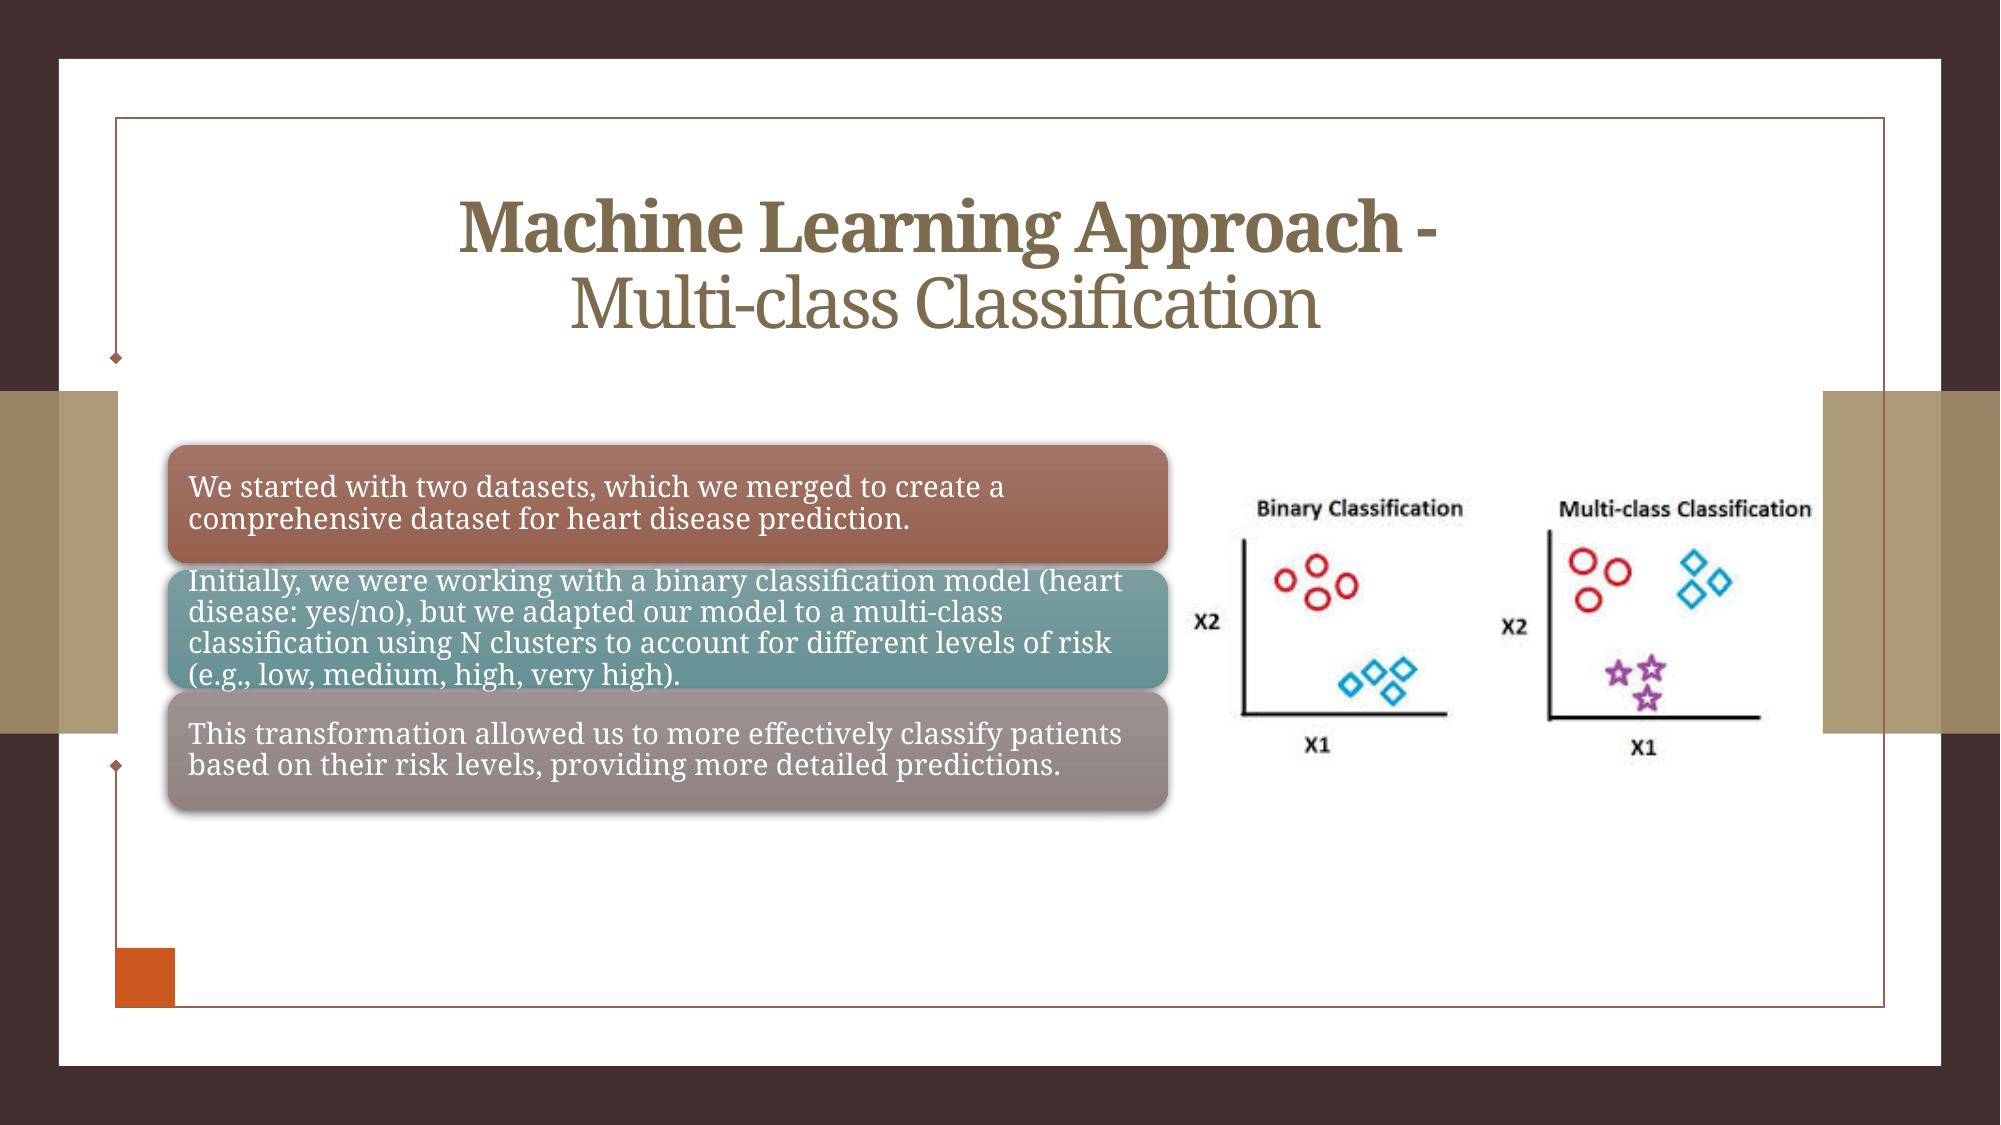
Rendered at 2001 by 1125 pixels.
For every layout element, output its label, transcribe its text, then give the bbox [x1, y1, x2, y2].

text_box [167, 416, 1168, 841]
picture [1185, 483, 1816, 765]
title Machine Learning Approach - Multi-class Classification [429, 132, 1464, 352]
